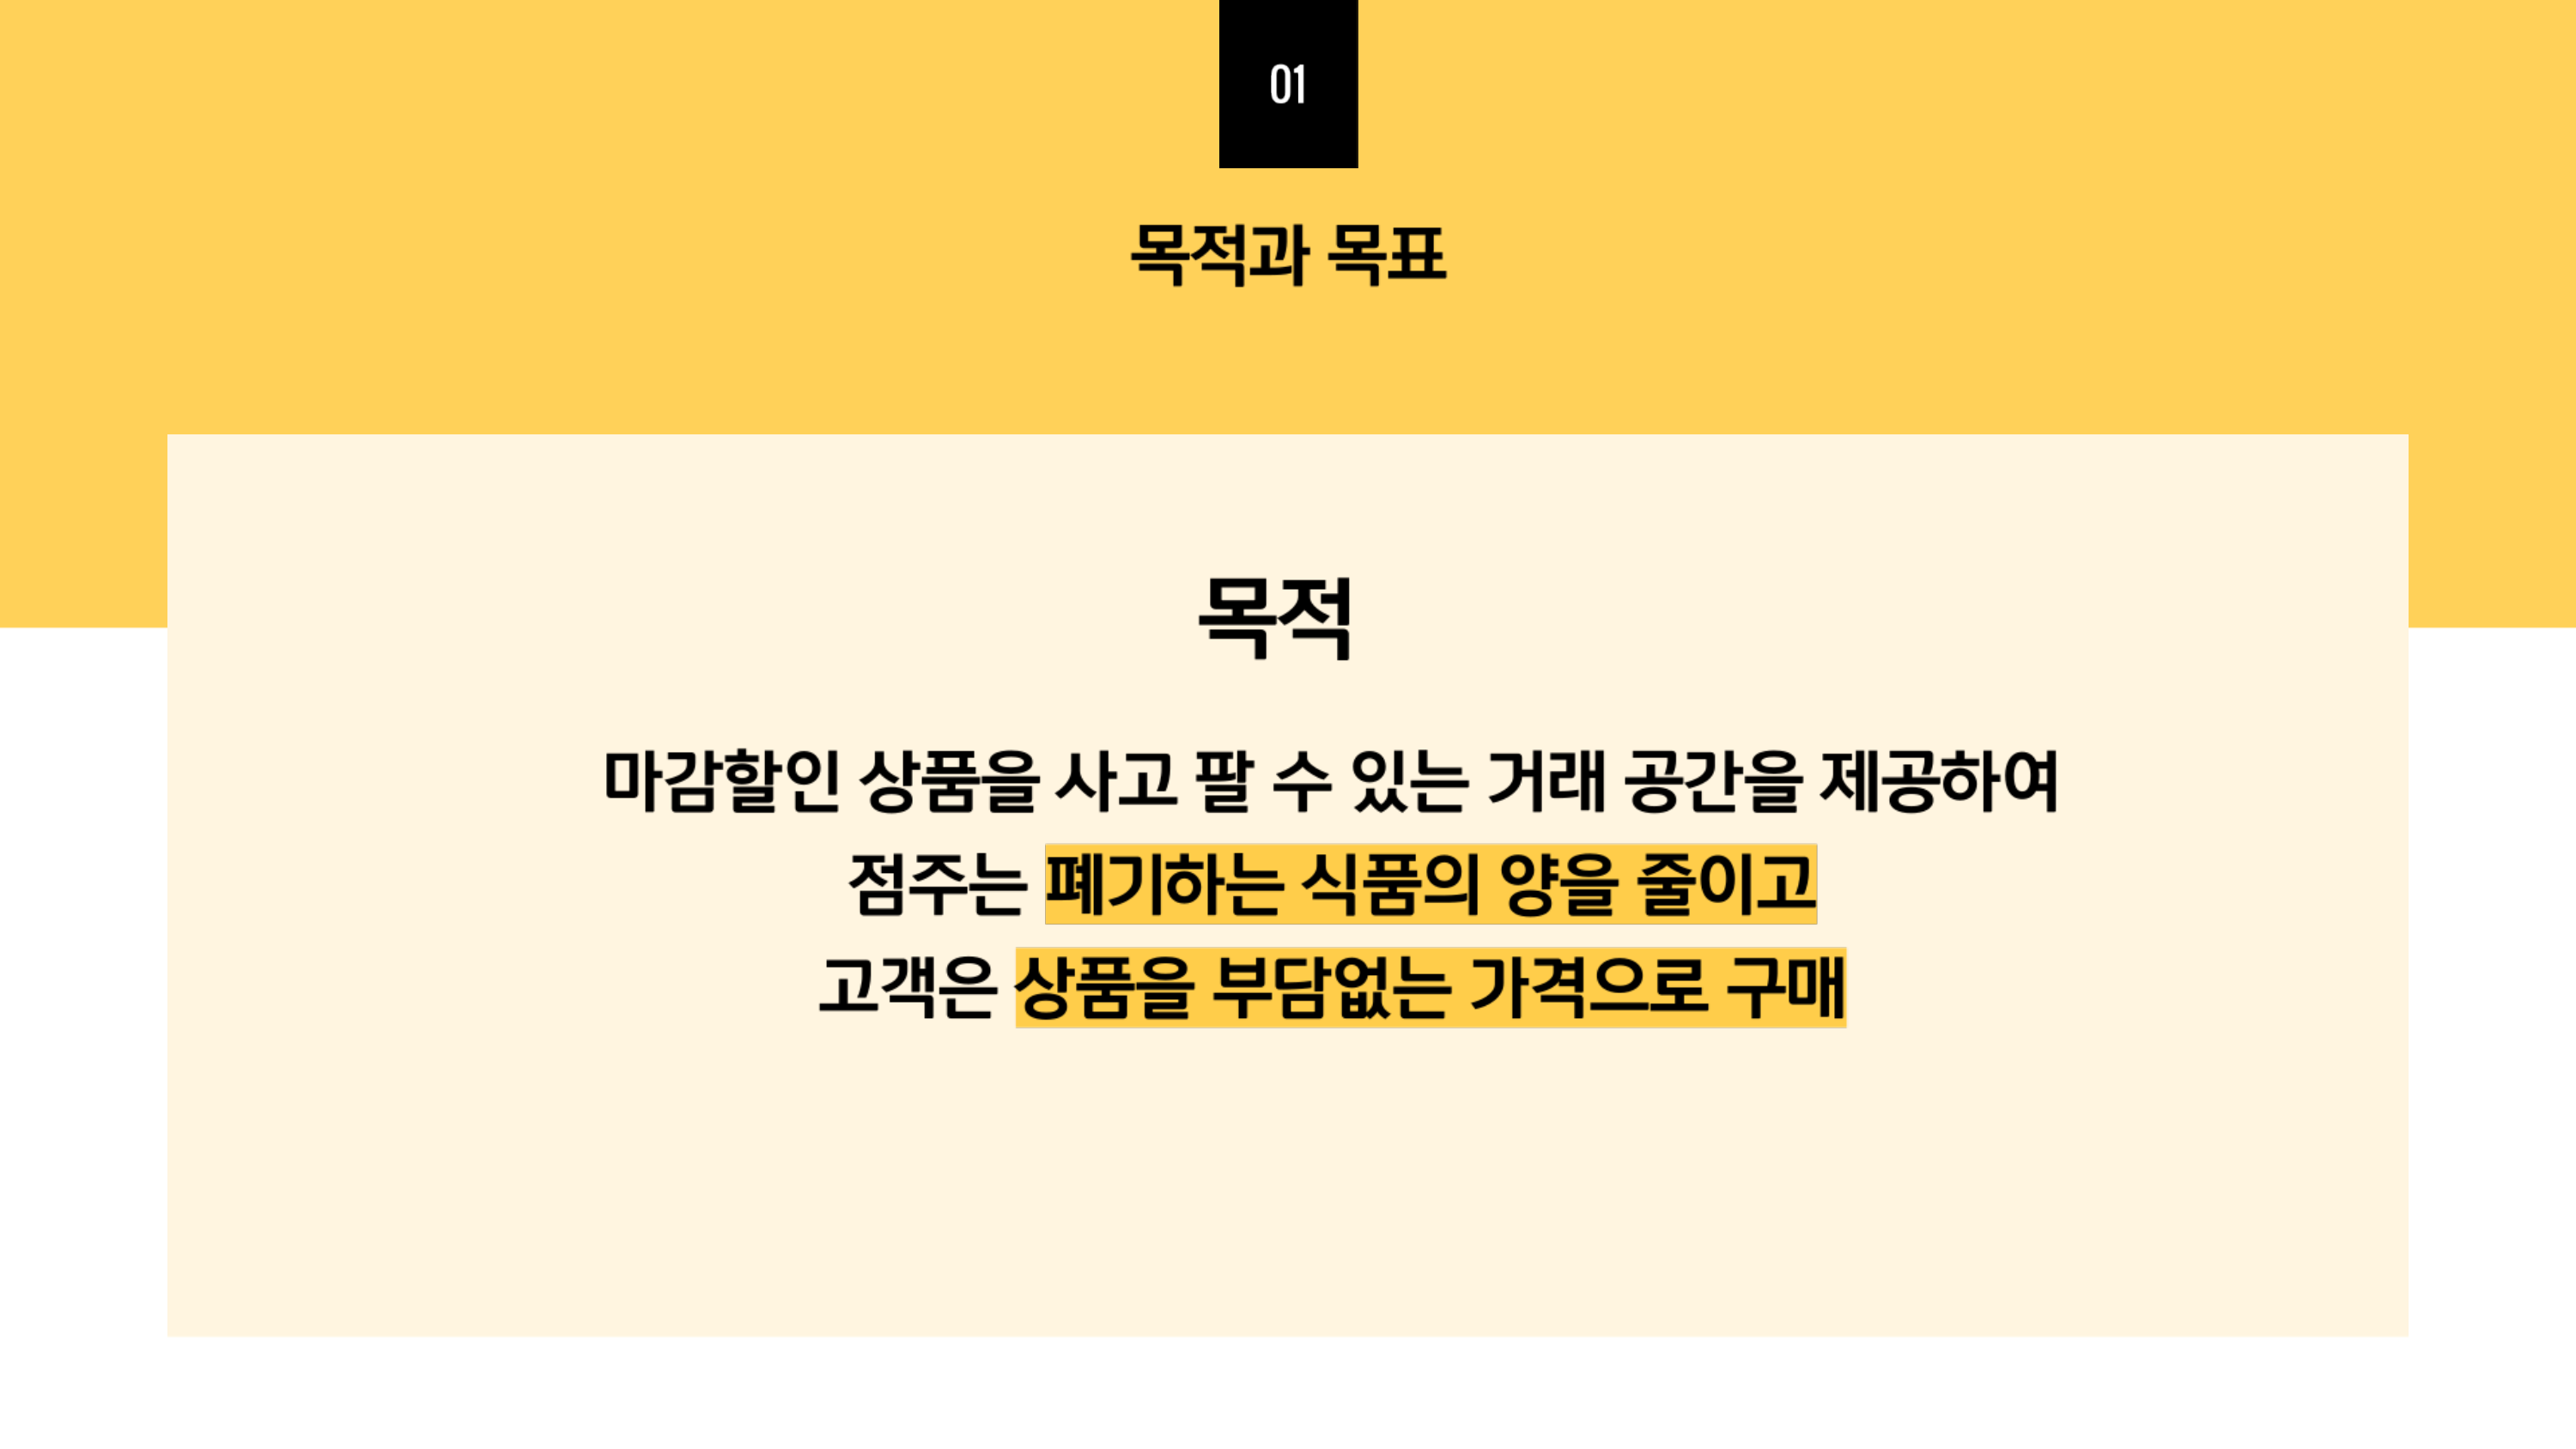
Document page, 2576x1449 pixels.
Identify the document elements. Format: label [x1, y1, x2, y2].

text_box [167, 434, 2409, 1337]
picture [1184, 547, 1397, 720]
picture [540, 727, 2086, 1058]
picture [1121, 201, 1478, 330]
text_box [0, 0, 2576, 630]
text_box [1198, 0, 1377, 168]
